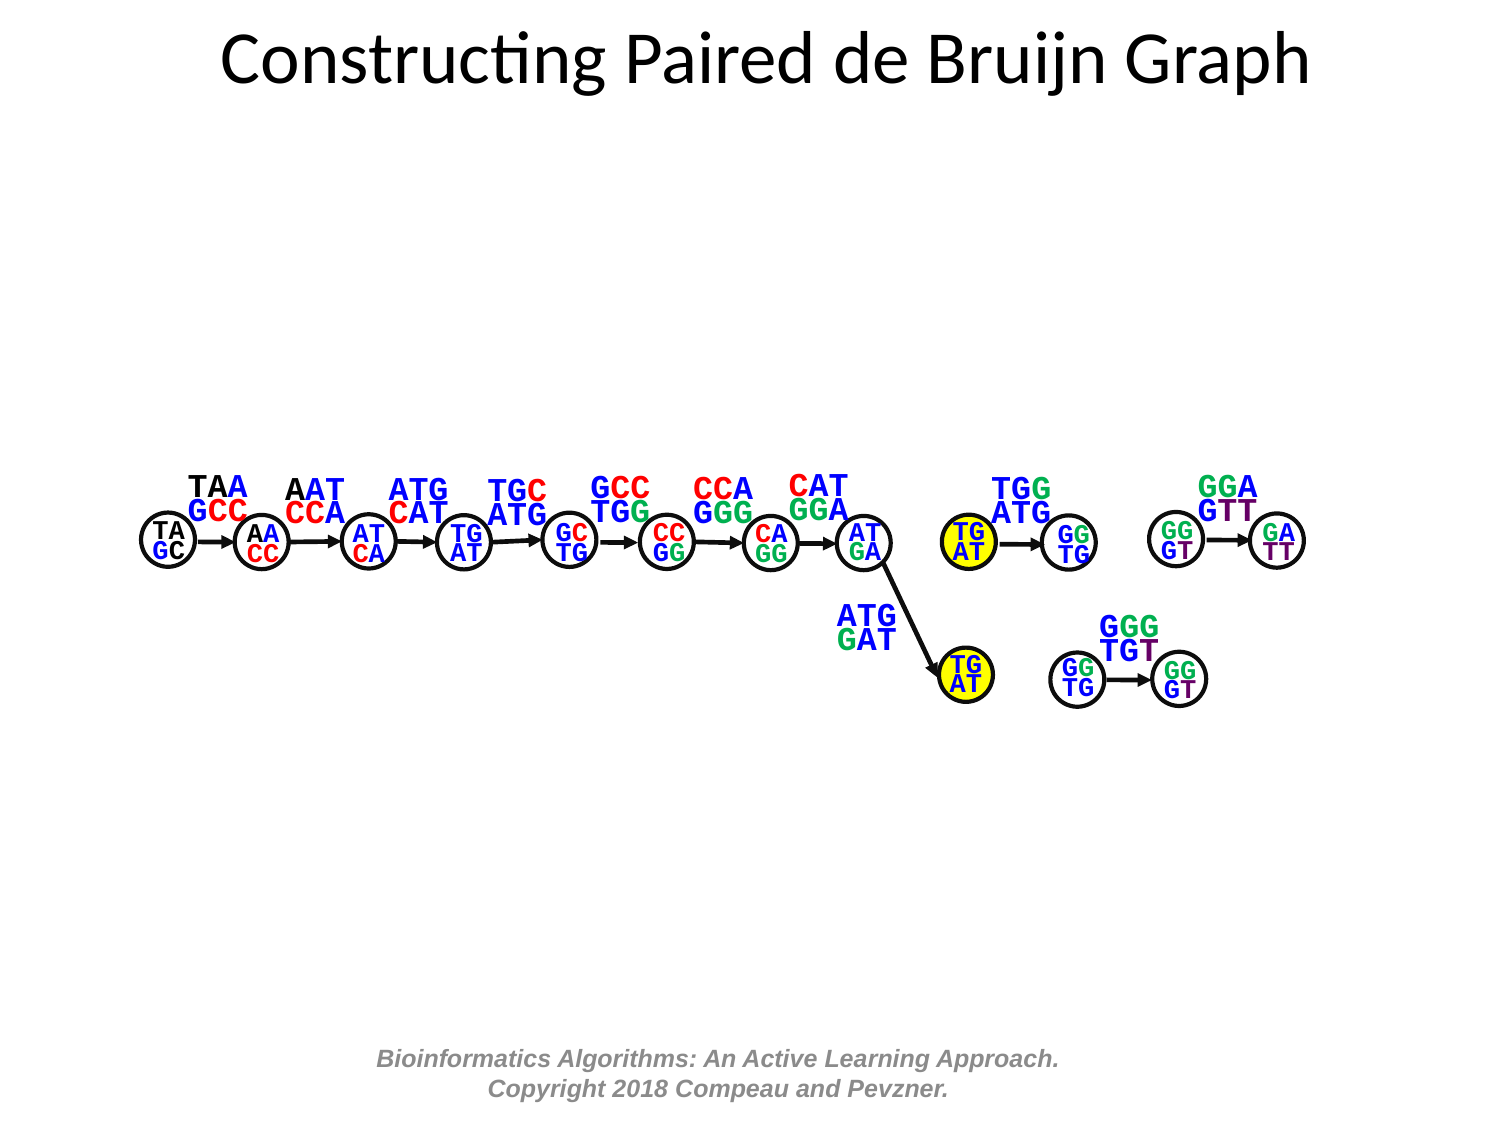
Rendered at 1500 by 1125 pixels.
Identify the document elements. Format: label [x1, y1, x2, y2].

text_box [1145, 471, 1312, 576]
text_box [10, 1, 1500, 107]
text_box [1045, 611, 1213, 714]
text_box [137, 470, 1107, 706]
footer [337, 1042, 1100, 1103]
